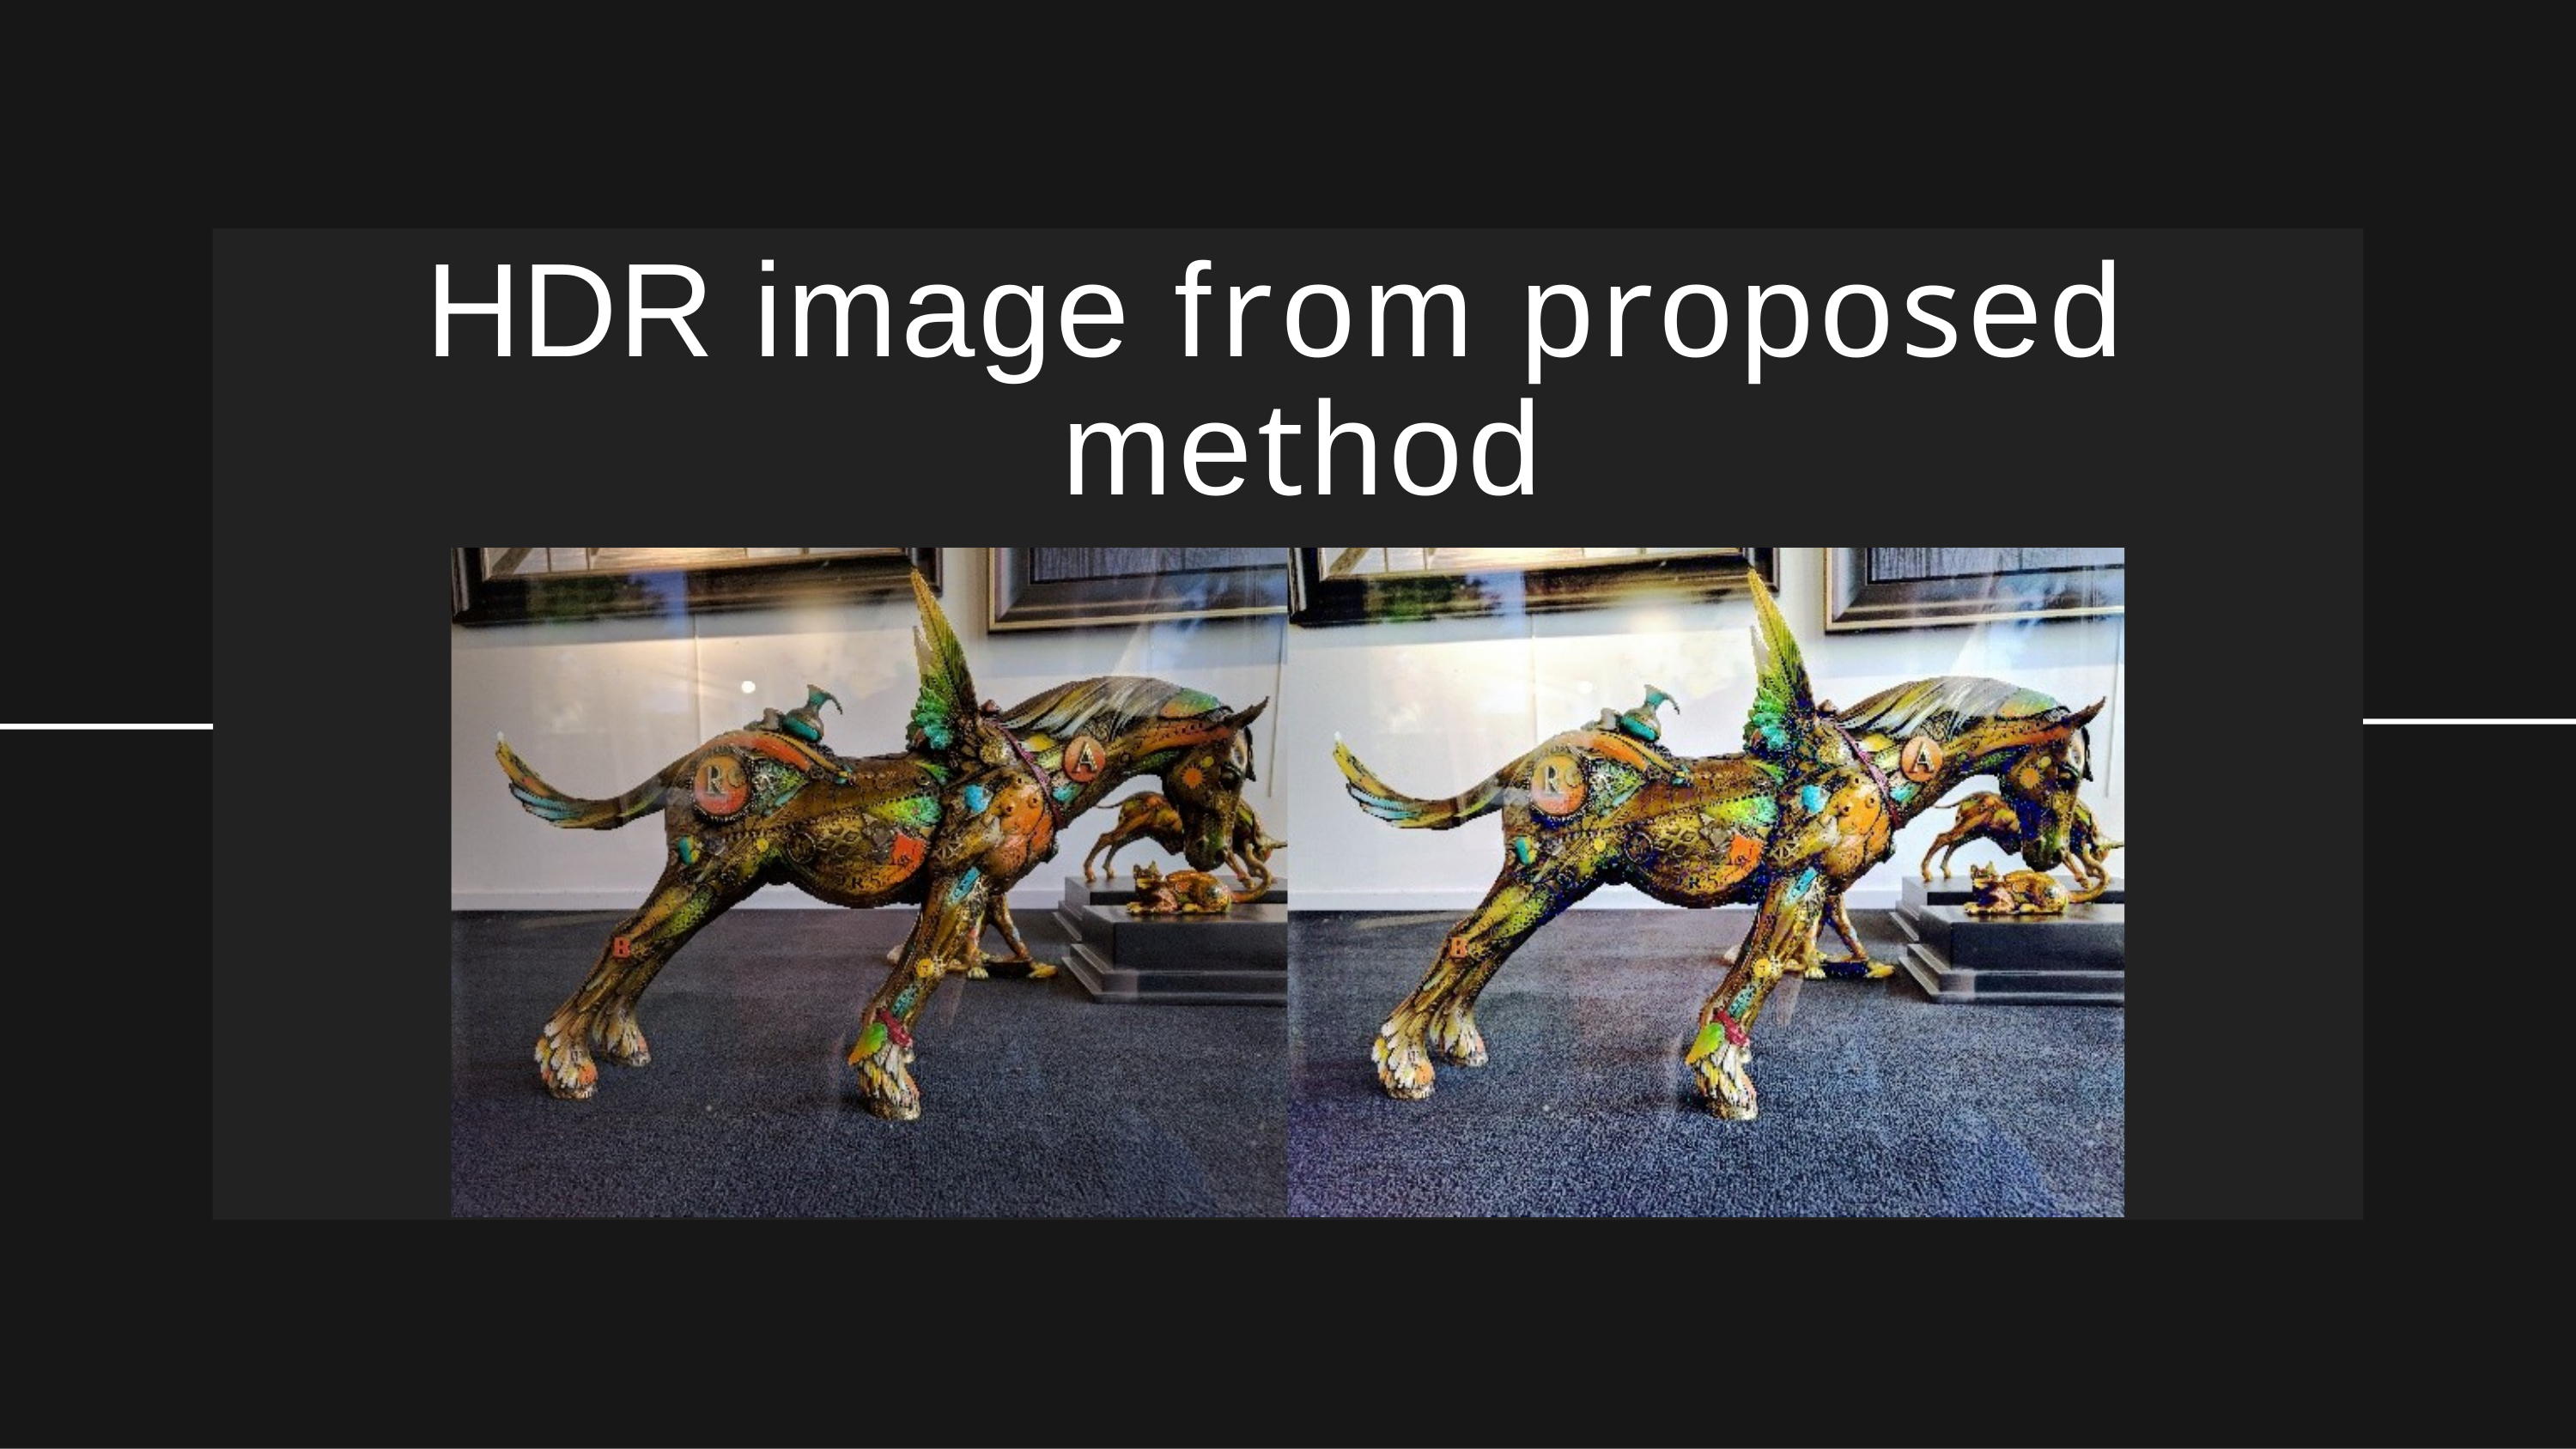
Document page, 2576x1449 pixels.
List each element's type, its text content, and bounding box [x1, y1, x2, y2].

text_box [0, 228, 2576, 1221]
title HDR image from proposed method [423, 221, 2153, 225]
